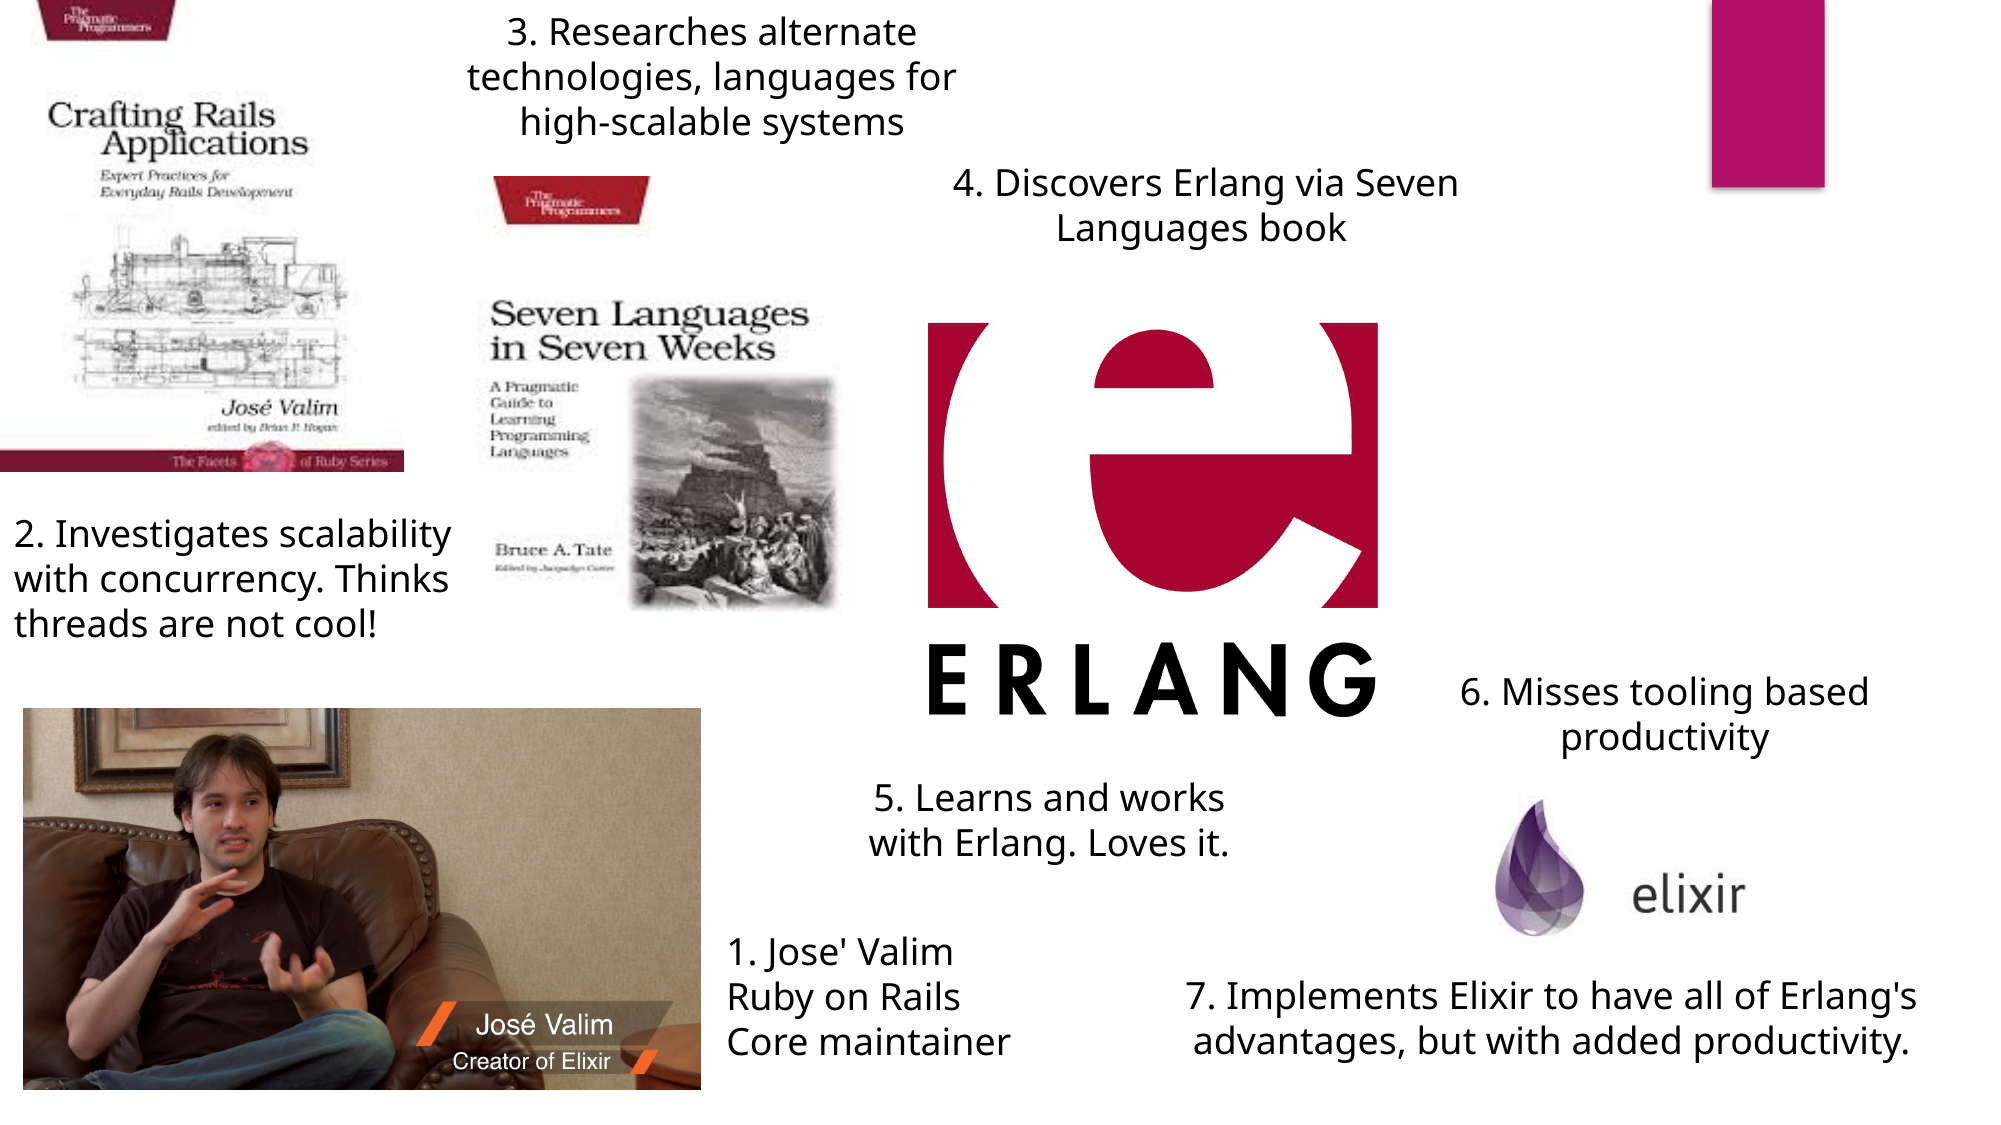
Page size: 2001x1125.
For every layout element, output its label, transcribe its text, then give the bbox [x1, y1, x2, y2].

text_box 1. Jose' Valim Ruby on Rails Core maintainer [711, 919, 1065, 1070]
text_box 6. Misses tooling based productivity [1440, 660, 1891, 766]
text_box 4. Discovers Erlang via Seven Languages book [928, 151, 1485, 257]
picture [927, 322, 1379, 718]
text_box 5. Learns and works with Erlang. Loves it. [824, 766, 1275, 872]
text_box 7. Implements Elixir to have all of Erlang's advantages, but with added productivity. [1124, 964, 1980, 1070]
picture [23, 708, 701, 1090]
picture [0, 0, 404, 472]
text_box 2. Investigates scalability with concurrency. Thinks threads are not cool! [0, 502, 470, 653]
text_box 3. Researches alternate technologies, languages for high-scalable systems [423, 0, 1001, 151]
picture [476, 176, 855, 655]
picture [1463, 795, 1914, 943]
